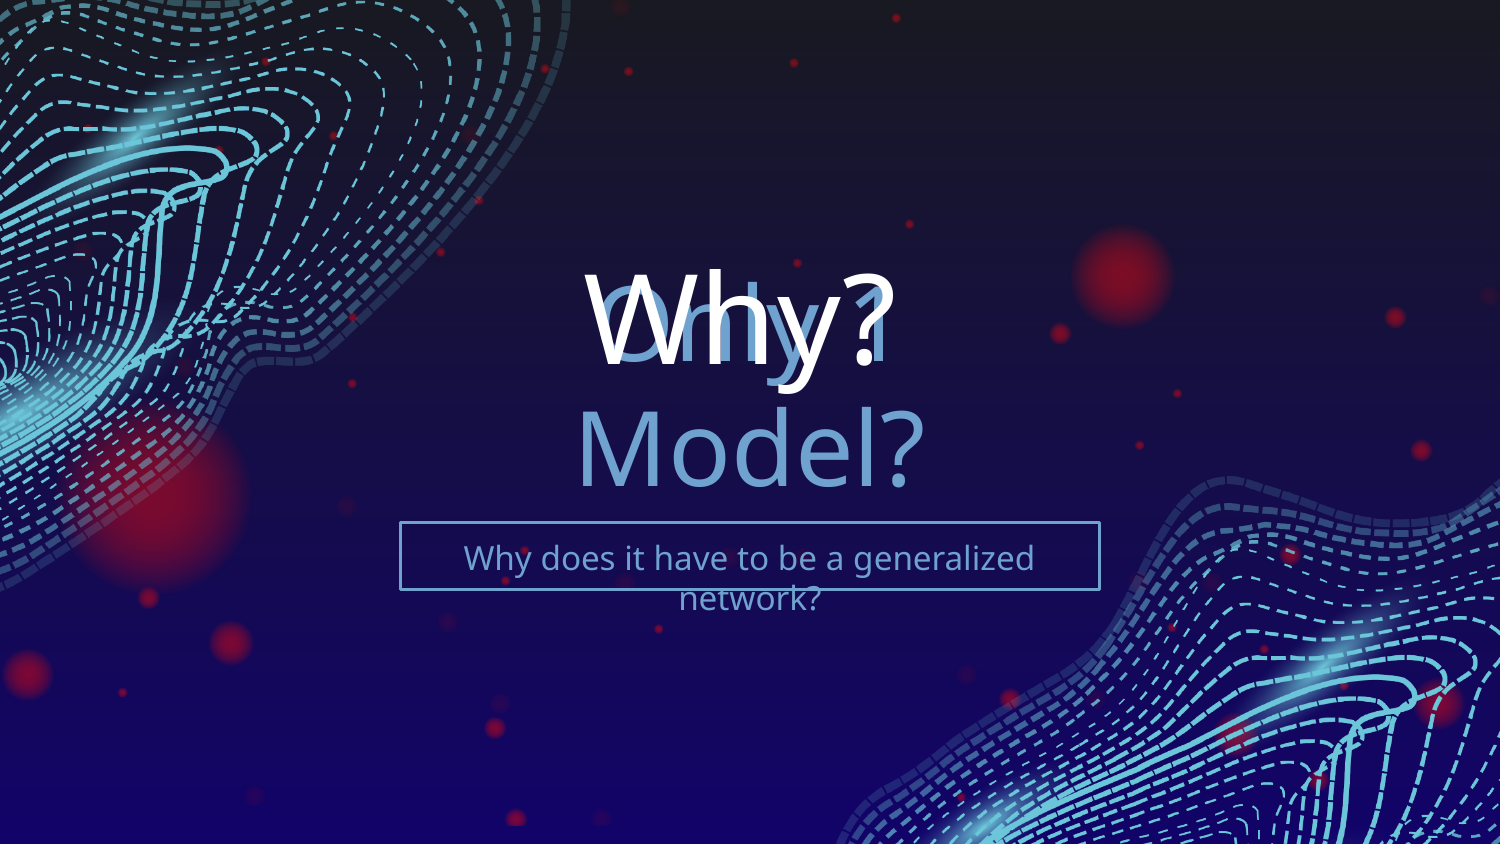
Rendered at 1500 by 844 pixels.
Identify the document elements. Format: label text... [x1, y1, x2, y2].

picture [0, 0, 1500, 844]
subtitle Why does it have to be a generalized network? [399, 521, 1101, 591]
title Why? [534, 253, 947, 375]
title Only 1 Model? [400, 393, 1100, 521]
